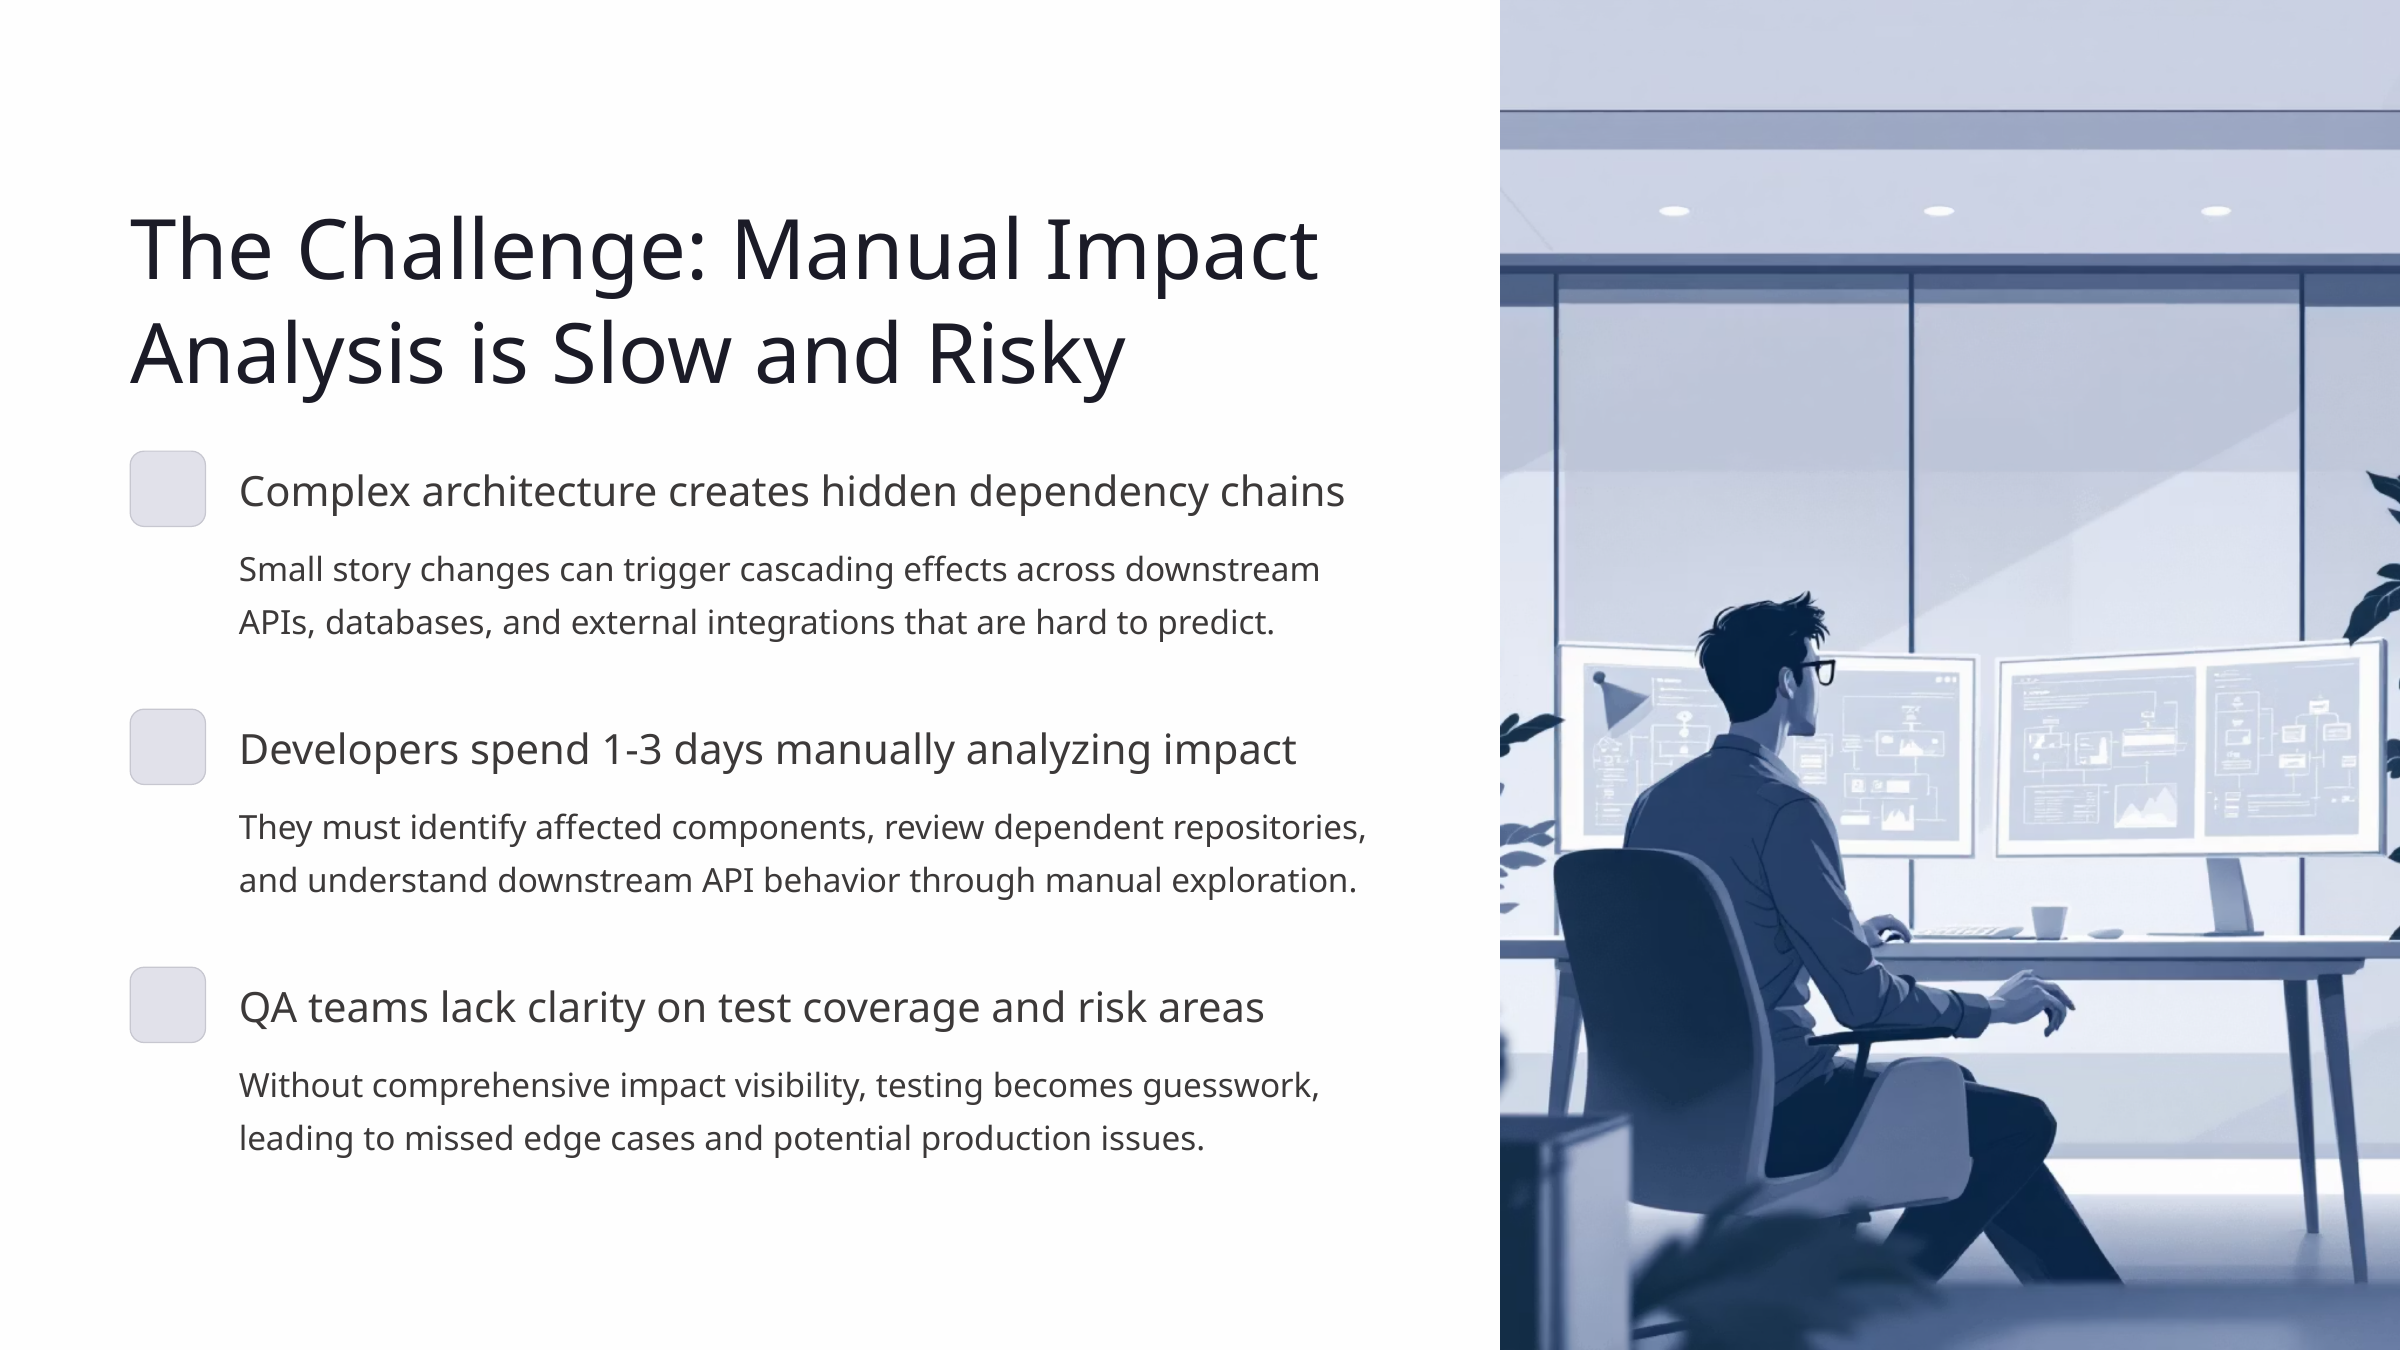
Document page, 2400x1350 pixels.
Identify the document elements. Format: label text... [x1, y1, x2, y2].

text_box Small story changes can trigger cascading effects across downstream APIs, databases, and external integrations that are hard to predict. [238, 535, 1370, 643]
text_box Developers spend 1-3 days manually analyzing impact [238, 720, 1286, 773]
text_box [130, 967, 206, 1043]
text_box Complex architecture creates hidden dependency chains [238, 462, 1344, 515]
text_box [130, 451, 206, 527]
text_box The Challenge: Manual Impact Analysis is Slow and Risky [130, 191, 1370, 401]
text_box Without comprehensive impact visibility, testing becomes guesswork, leading to missed edge cases and potential production issues. [238, 1051, 1370, 1159]
text_box QA teams lack clarity on test coverage and risk areas [238, 978, 1255, 1031]
picture [1499, 0, 2400, 1350]
text_box They must identify affected components, review dependent repositories, and understand downstream API behavior through manual exploration. [238, 793, 1370, 901]
text_box [130, 709, 206, 785]
